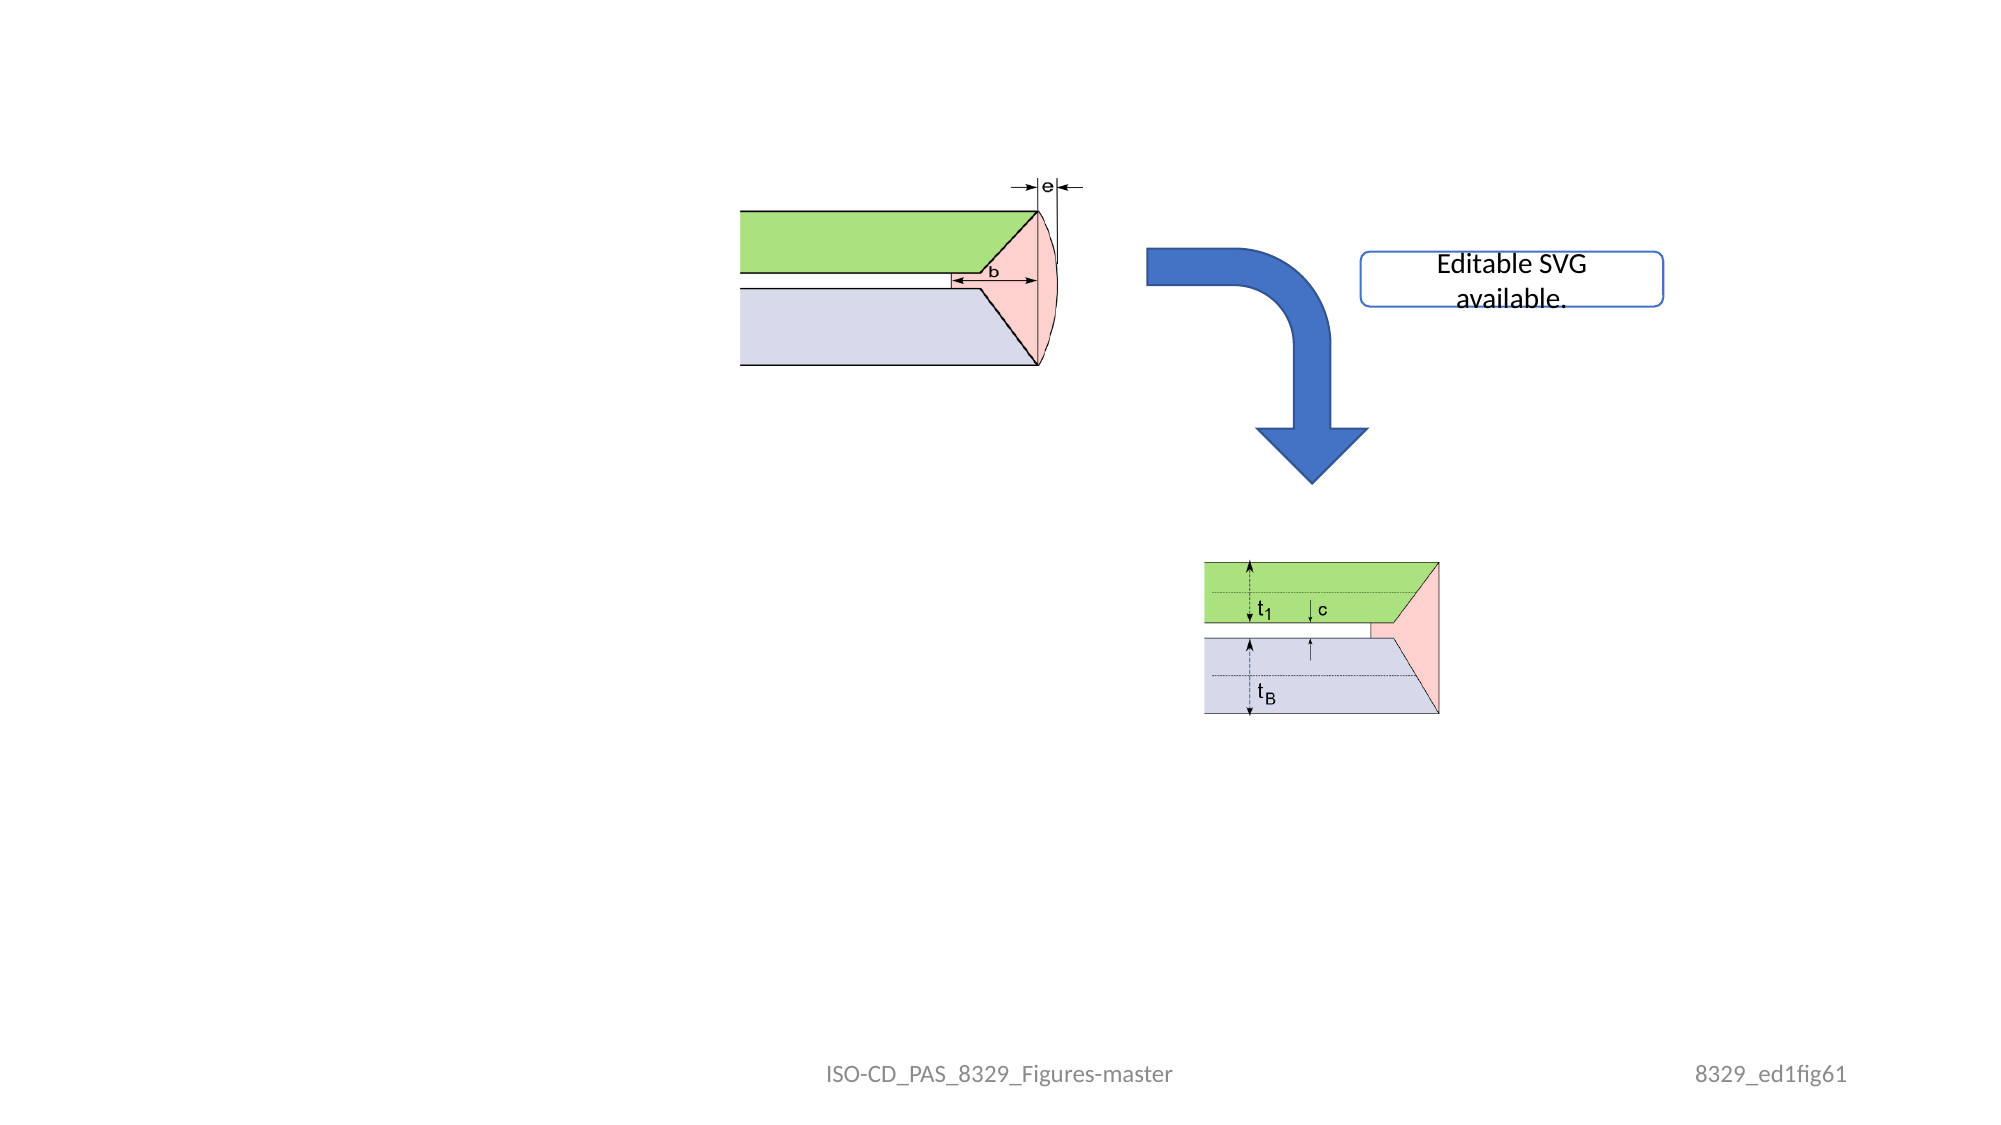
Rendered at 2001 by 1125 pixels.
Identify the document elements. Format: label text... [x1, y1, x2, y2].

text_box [1147, 248, 1665, 484]
picture [1147, 468, 1559, 783]
footer ISO-CD_PAS_8329_Figures-master [662, 1042, 1338, 1103]
picture [740, 178, 1083, 366]
slide_number 8329_ed1fig61 [1412, 1042, 1863, 1103]
